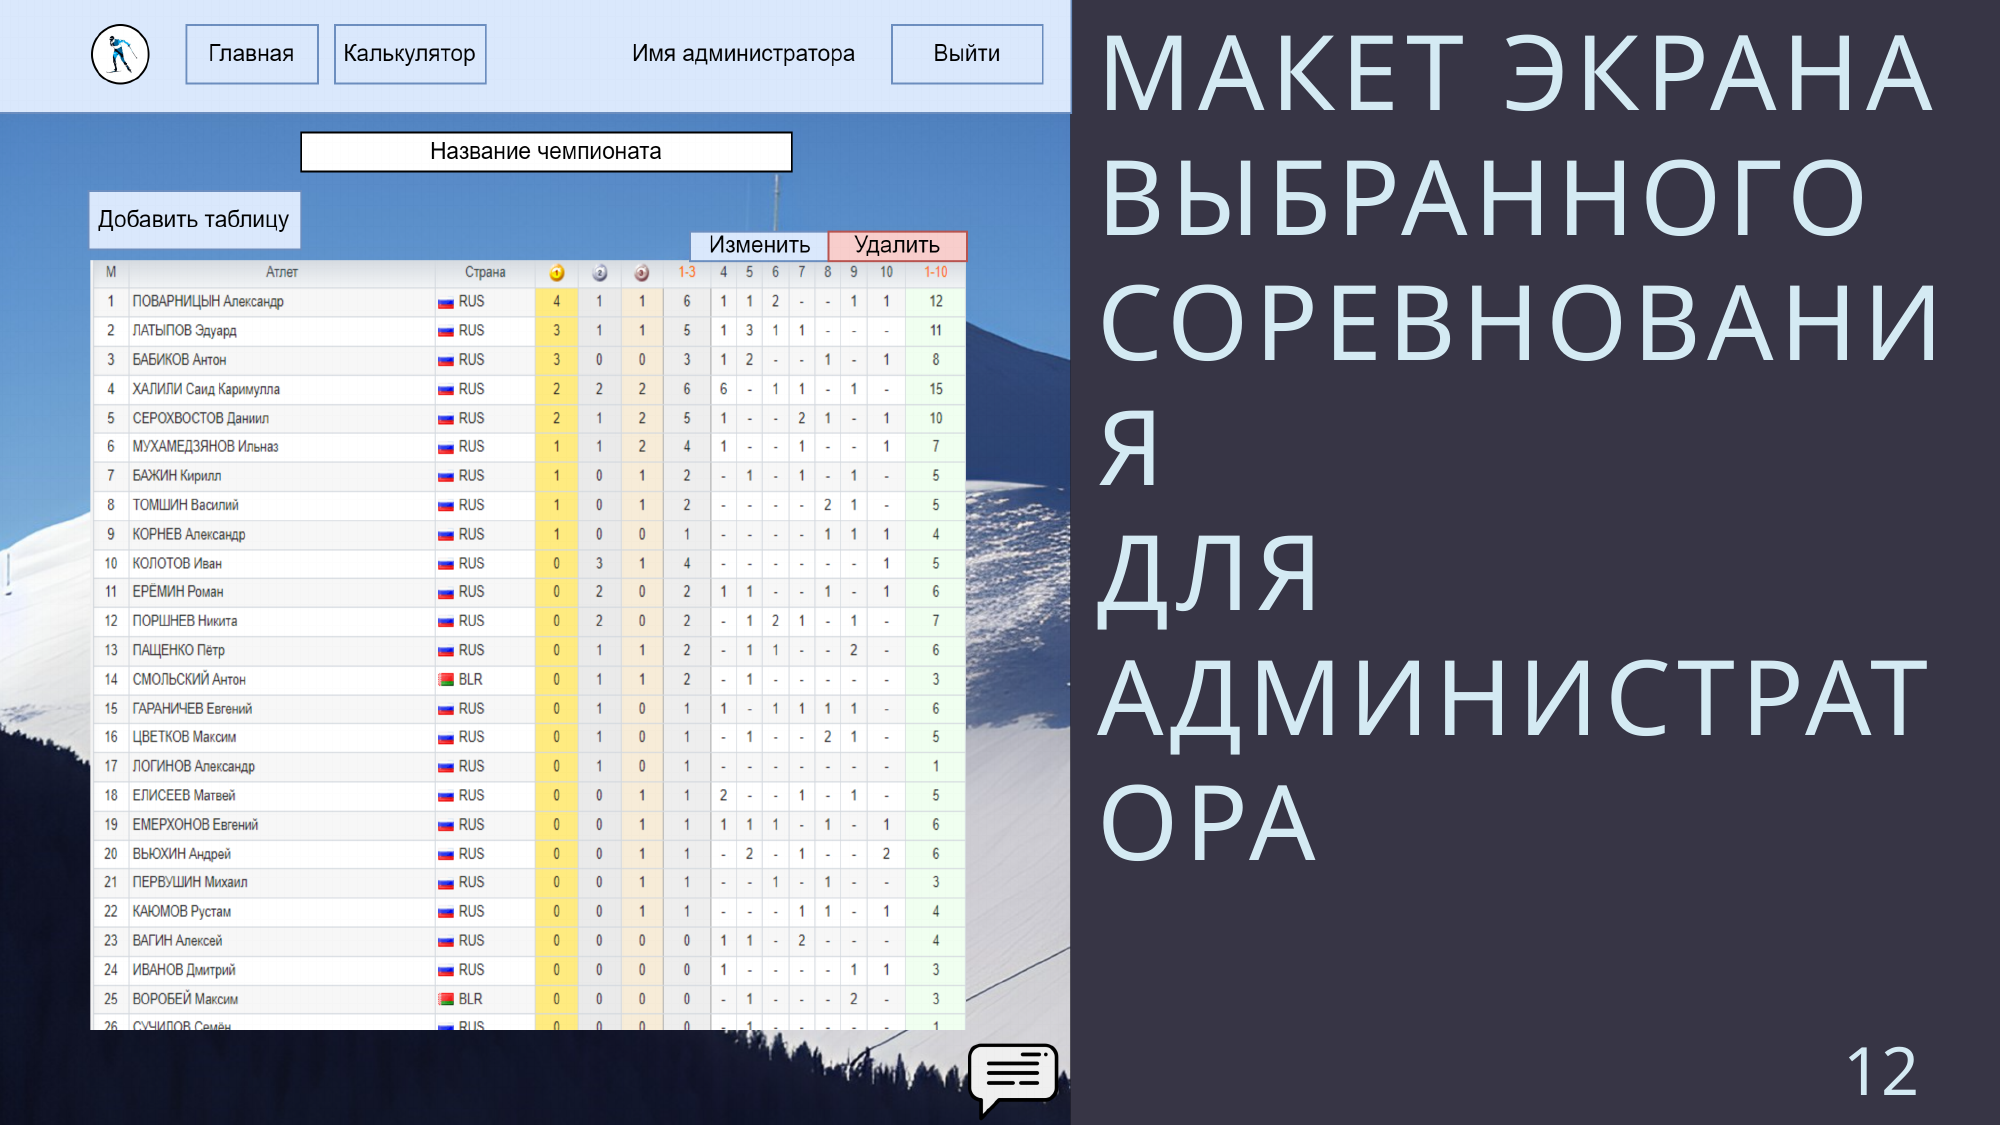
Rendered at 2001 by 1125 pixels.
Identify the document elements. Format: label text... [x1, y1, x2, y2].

slide_number 12 [1732, 1045, 1936, 1103]
picture [0, 0, 1091, 1125]
title МАКЕТ ЭКРАНА ВЫБРАННОГО СОРЕВНОВАНИЯ для администратора [1091, 238, 2000, 889]
